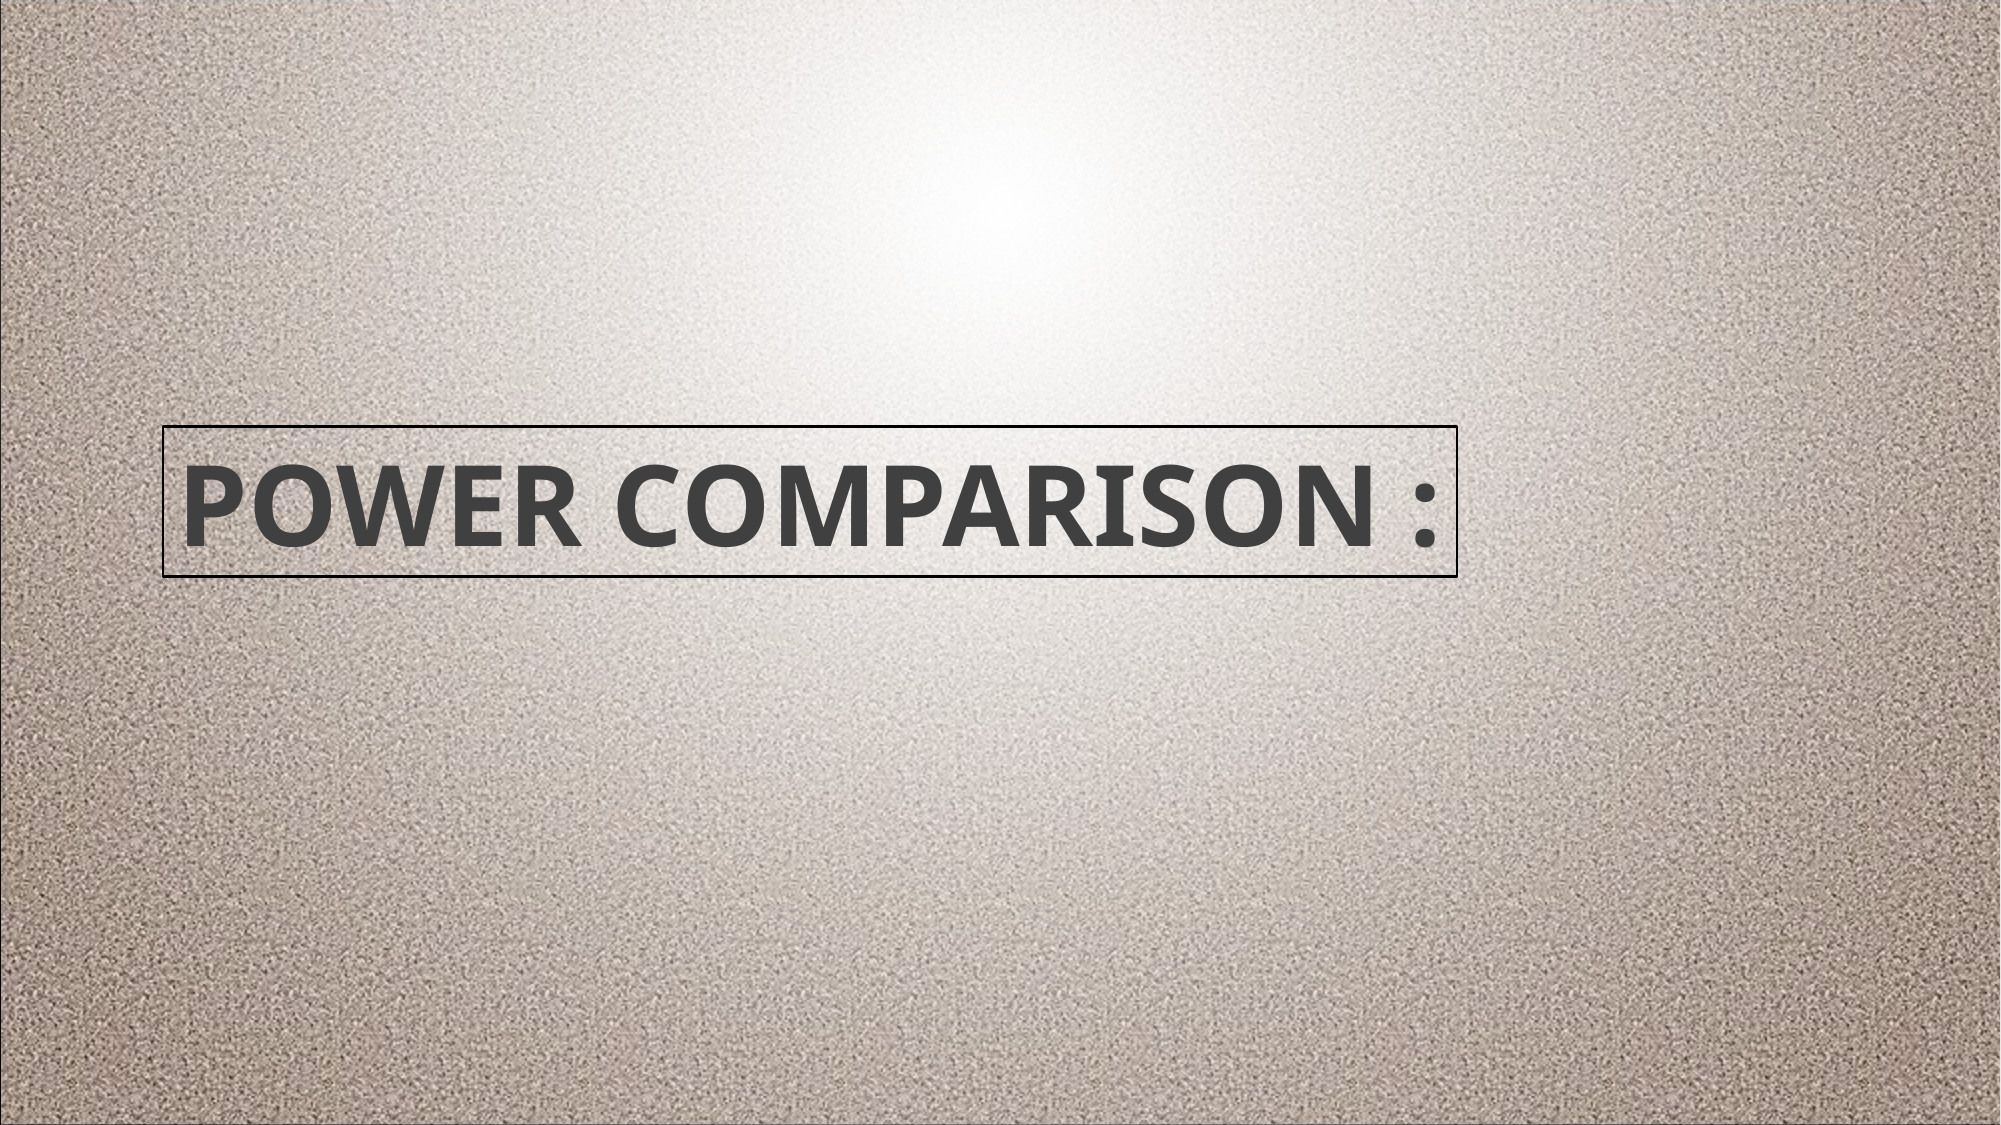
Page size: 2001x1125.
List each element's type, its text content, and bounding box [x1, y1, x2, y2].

text_box POWER COMPARISON : [162, 425, 1458, 578]
picture [0, 0, 2001, 1125]
